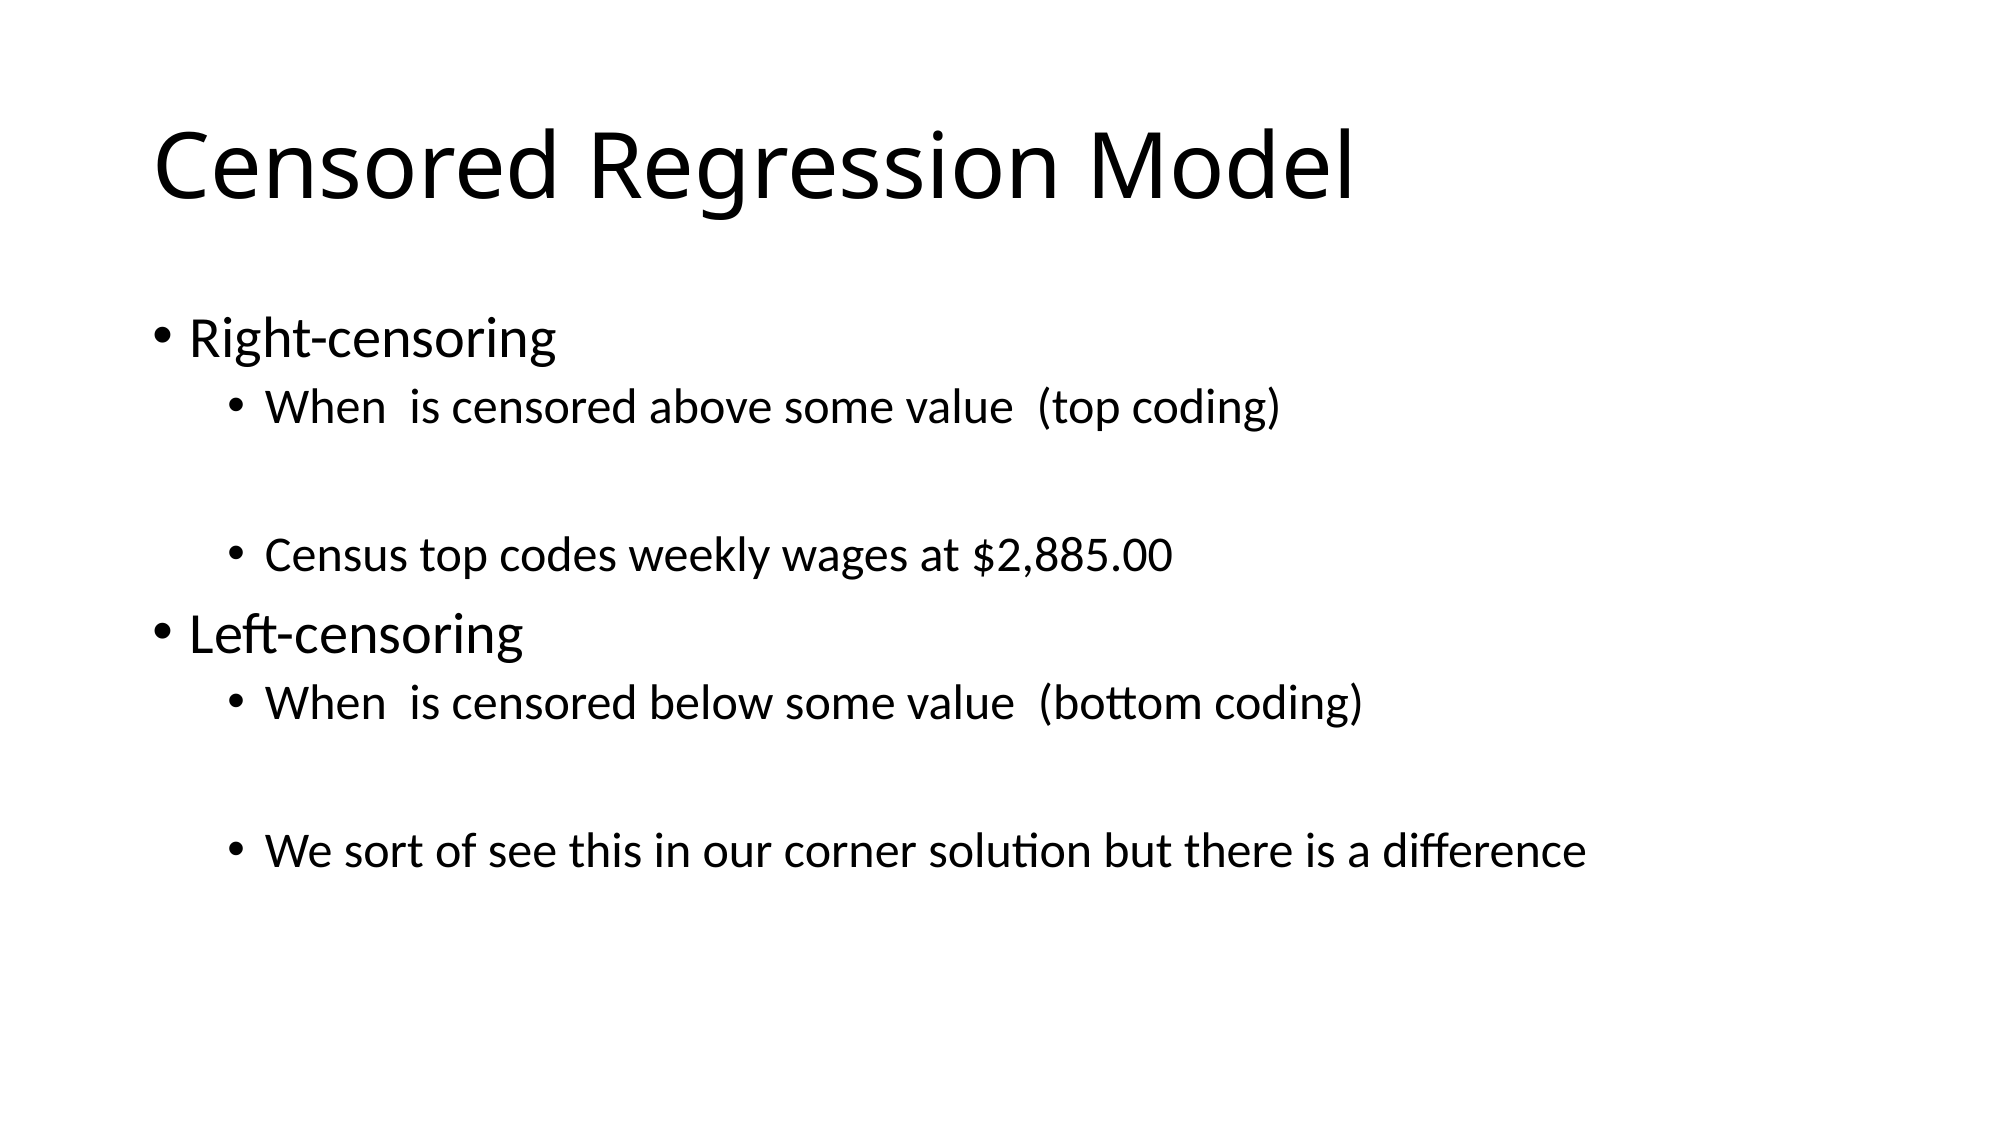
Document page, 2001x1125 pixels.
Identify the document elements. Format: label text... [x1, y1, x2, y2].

title Censored Regression Model [137, 59, 1863, 278]
